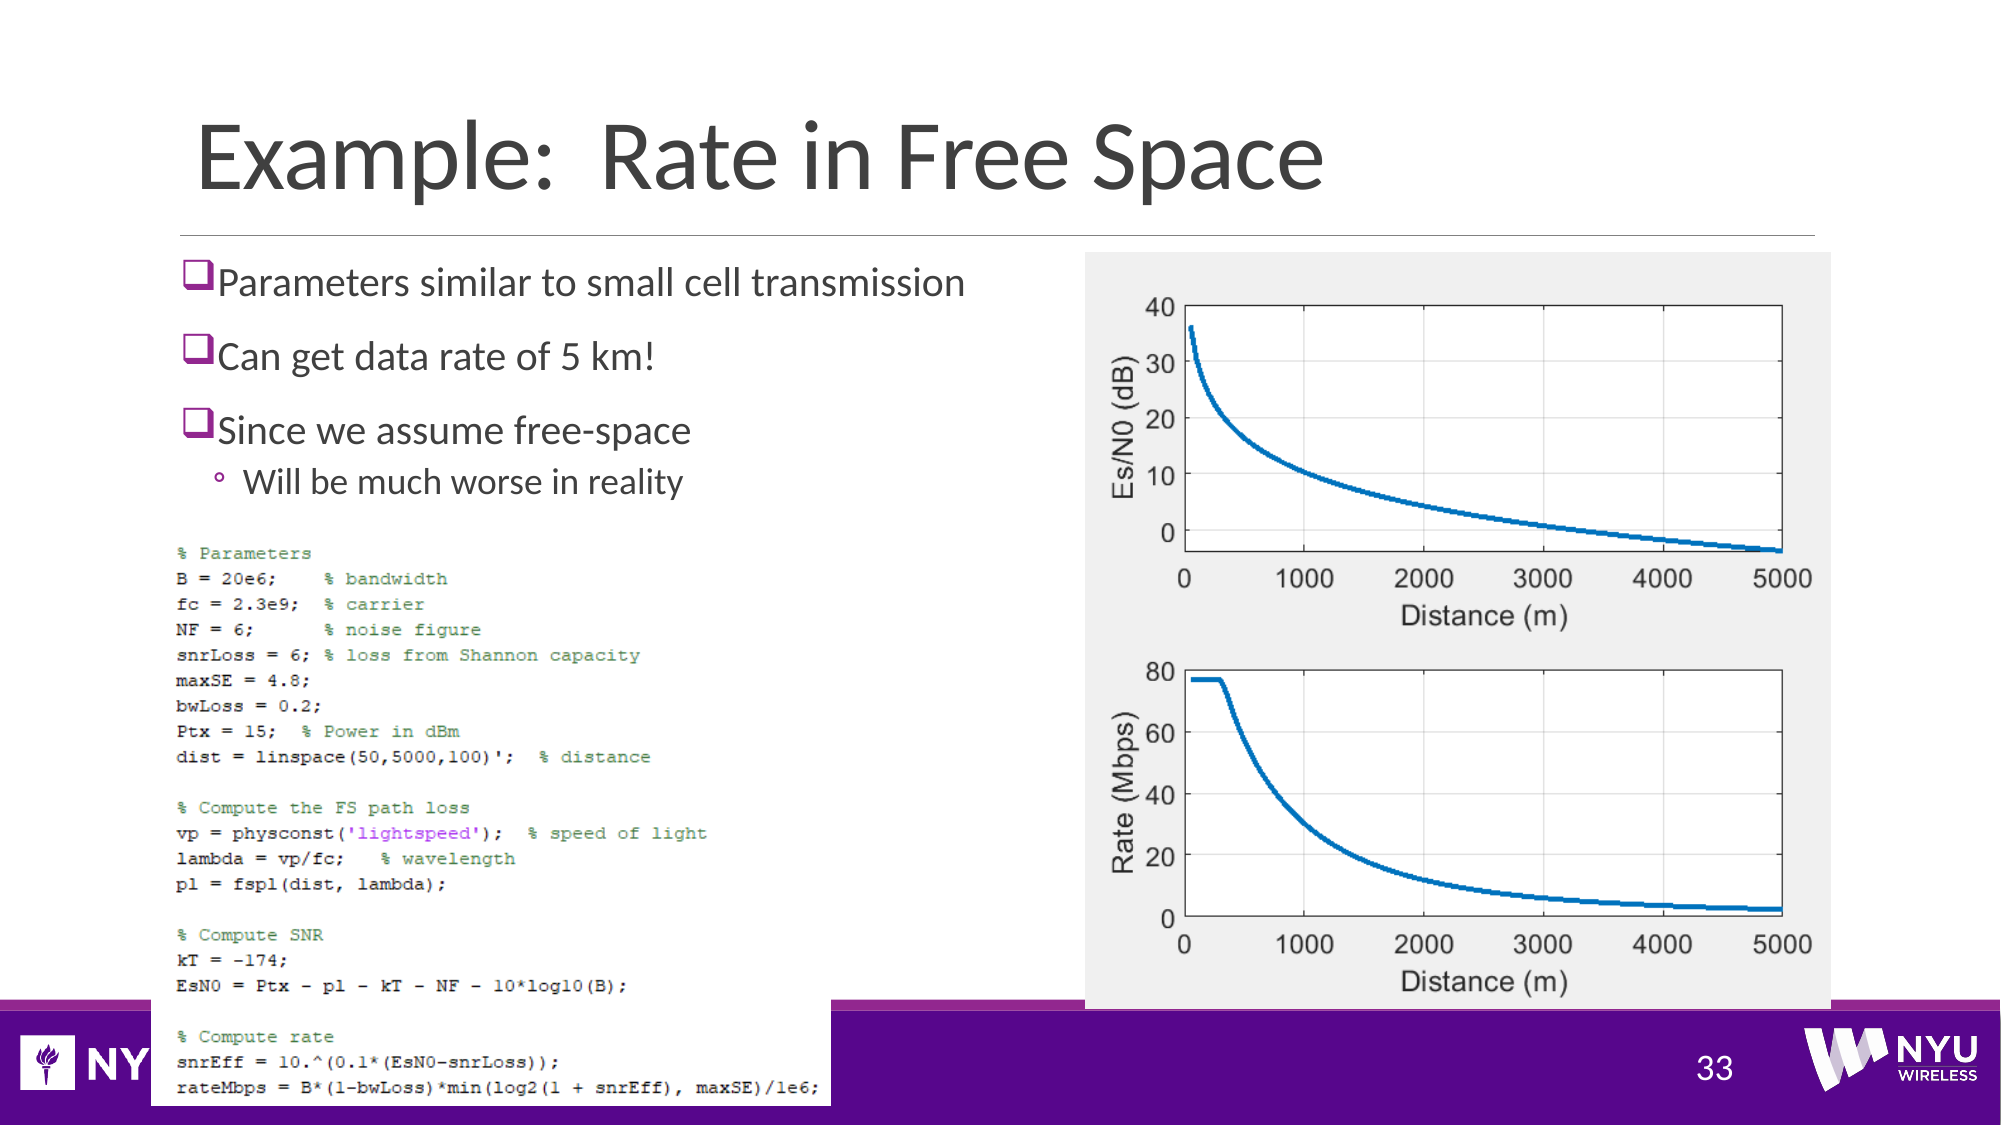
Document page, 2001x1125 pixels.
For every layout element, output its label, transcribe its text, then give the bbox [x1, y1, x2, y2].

slide_number 33 [1533, 1035, 1749, 1096]
title Example: Rate in Free Space [180, 47, 1830, 218]
picture [1085, 251, 1832, 1010]
list Parameters similar to small cell transmission Can get data rate of 5 km! Since we assume free-space Will be much worse in reality [180, 252, 1084, 963]
picture [151, 527, 831, 1106]
